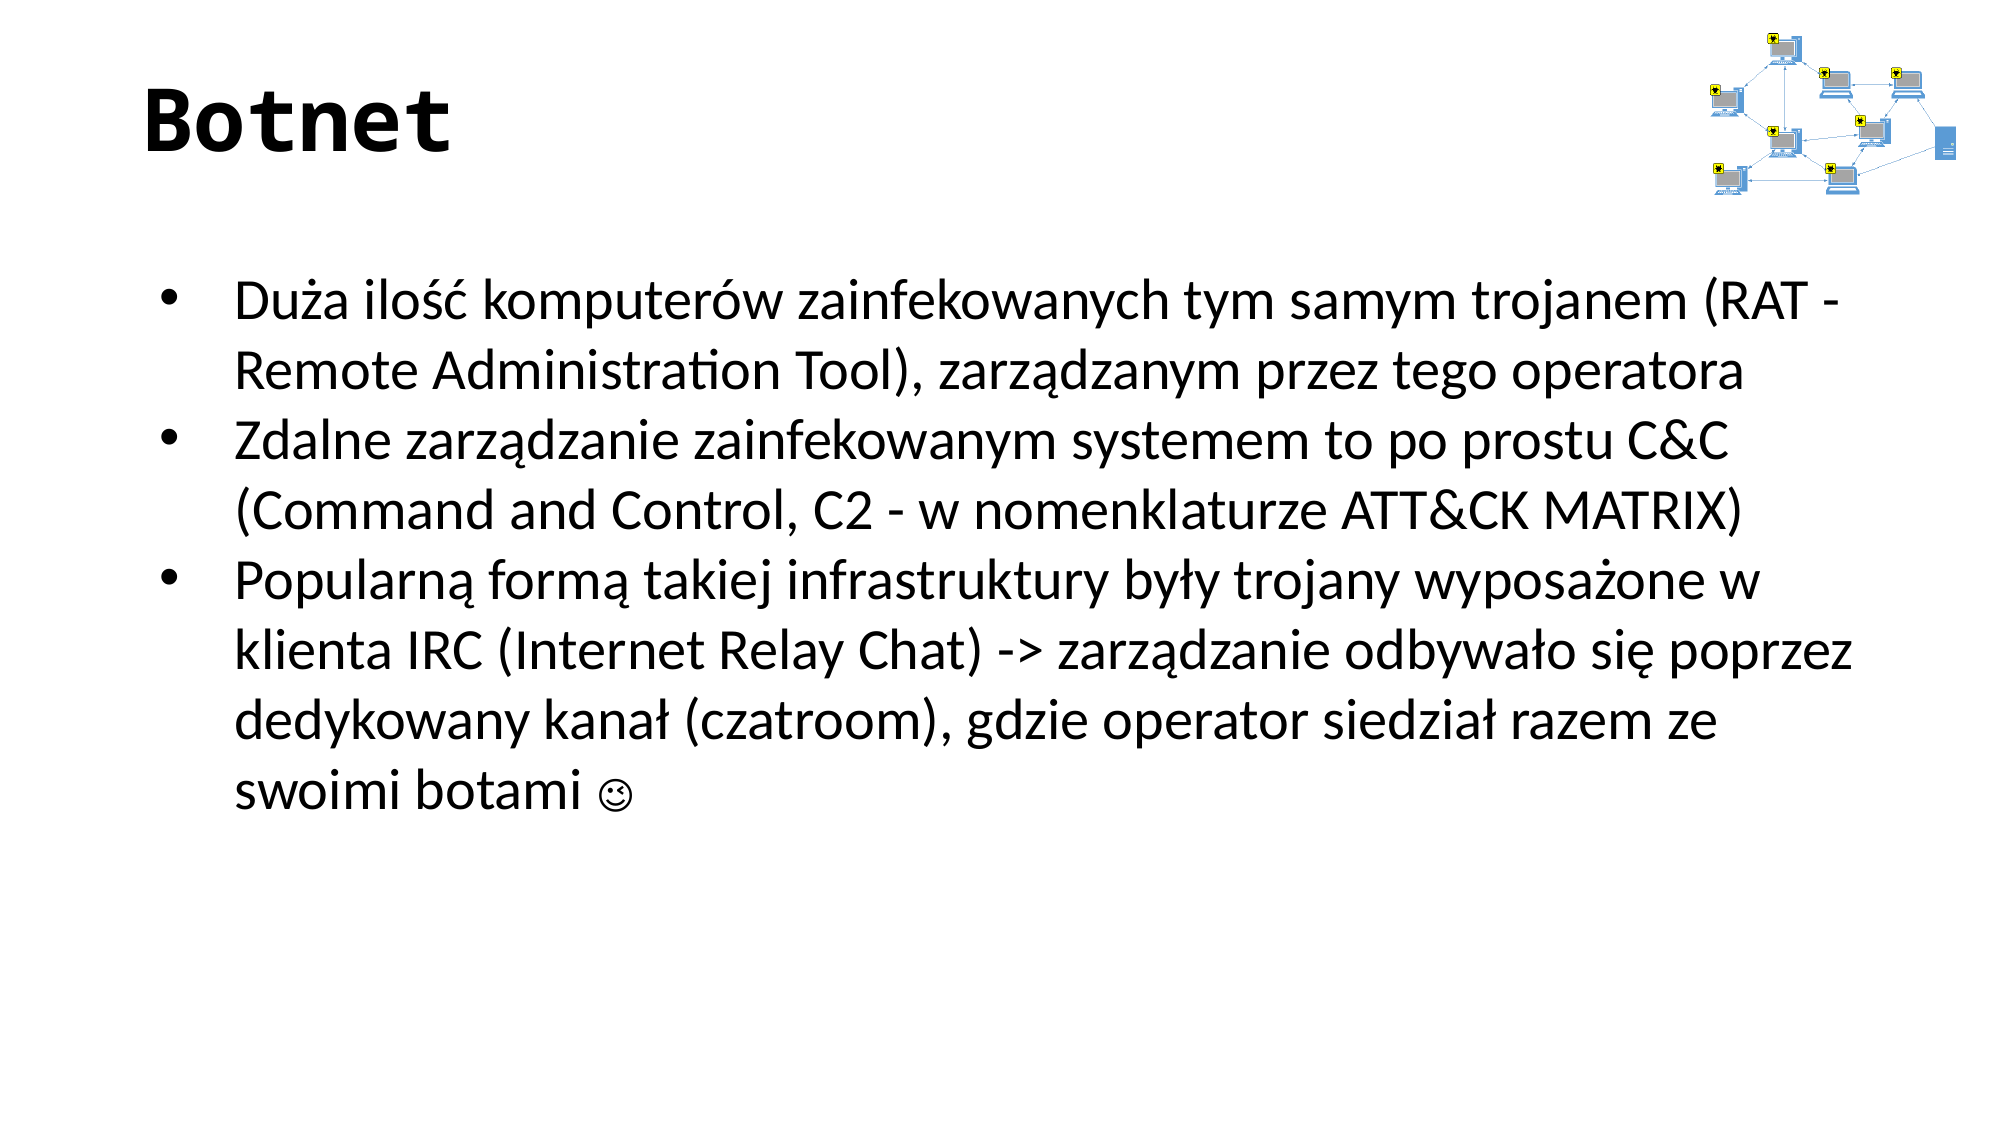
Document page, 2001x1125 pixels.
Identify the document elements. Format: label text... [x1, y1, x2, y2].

picture [1709, 33, 1958, 201]
text_box Duża ilość komputerów zainfekowanych tym samym trojanem (RAT - Remote Administration Tool), zarządzanym przez tego operatora Zdalne zarządzanie zainfekowanym systemem to po prostu C&C (Command and Control, C2 - w nomenklaturze ATT&CK MATRIX) Popularną formą takiej infrastruktury były trojany wyposażone w klienta IRC (Internet Relay Chat) -> zarządzanie odbywało się poprzez dedykowany kanał (czatroom), gdzie operator siedział razem ze swoimi botami 😉 [144, 253, 1901, 829]
title Botnet [126, 68, 1709, 179]
